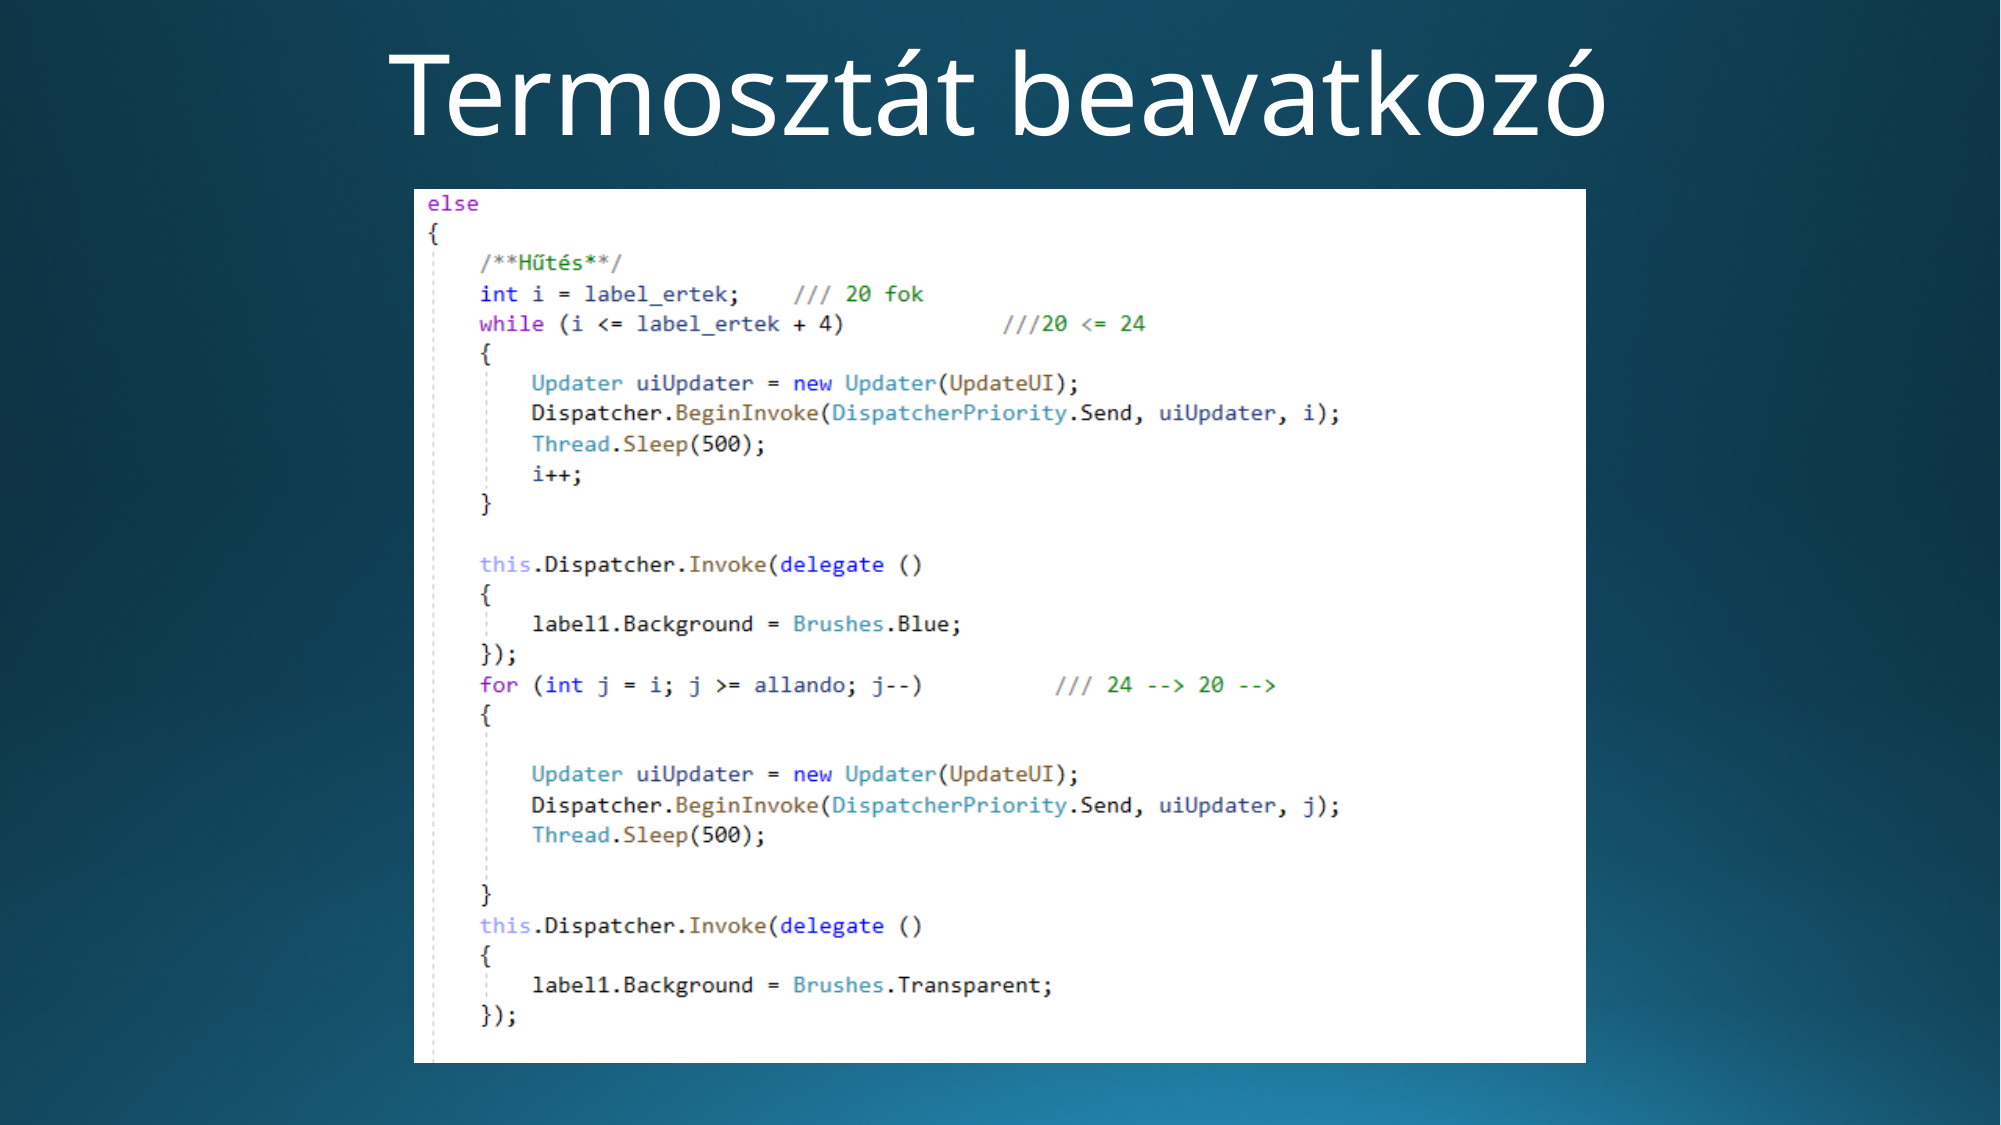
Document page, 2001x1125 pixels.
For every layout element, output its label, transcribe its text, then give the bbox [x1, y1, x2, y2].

title Termosztát beavatkozó [137, 9, 1863, 190]
picture [0, 0, 2001, 1125]
